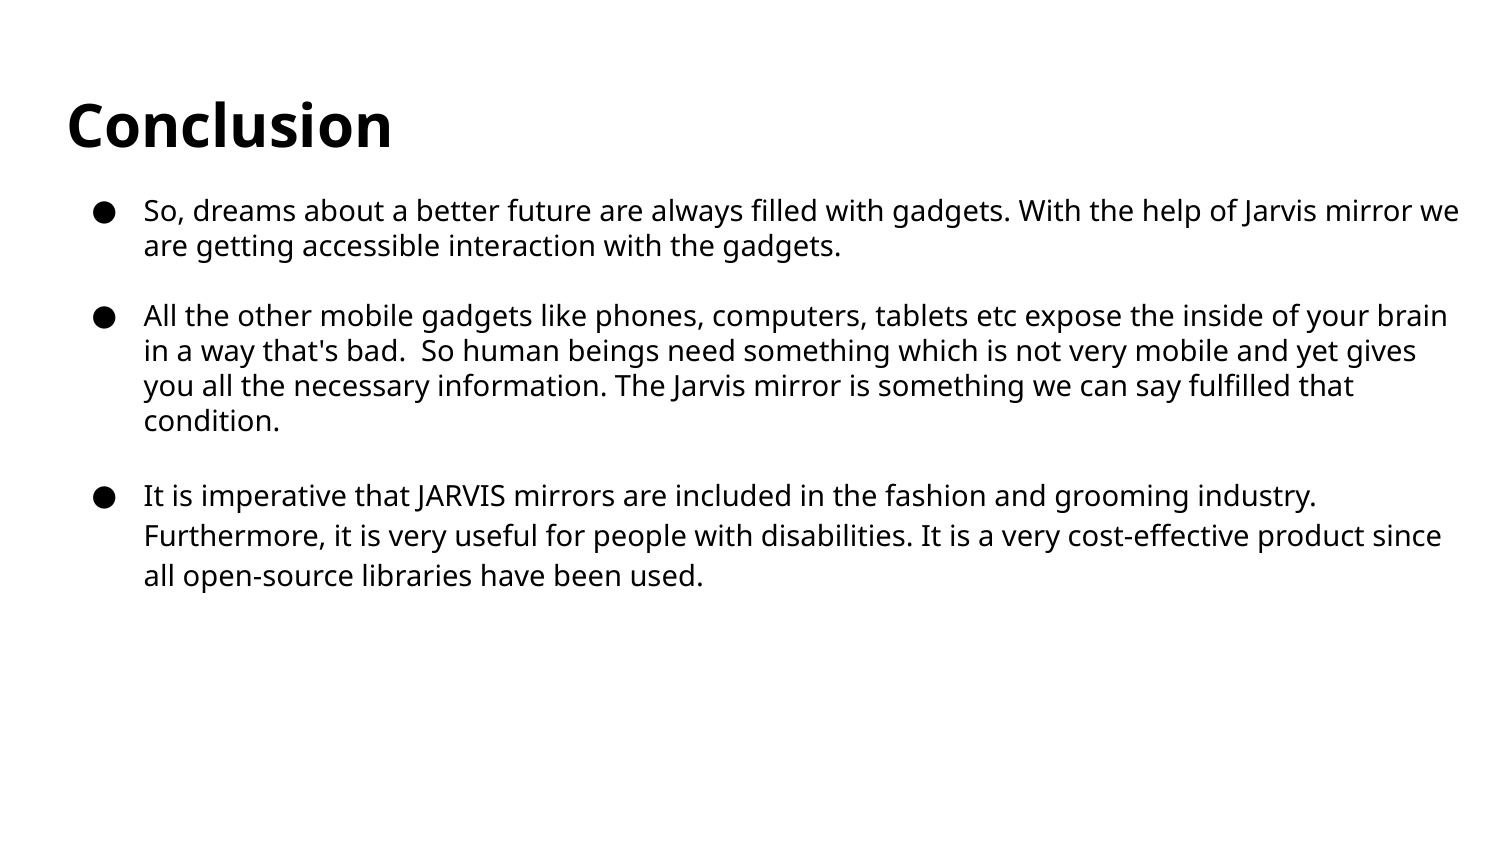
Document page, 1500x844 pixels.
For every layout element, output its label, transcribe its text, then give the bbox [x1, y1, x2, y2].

title Conclusion [51, 72, 1449, 176]
text_box So, dreams about a better future are always filled with gadgets. With the help of Jarvis mirror we are getting accessible interaction with the gadgets. All the other mobile gadgets like phones, computers, tablets etc expose the inside of your brain in a way that's bad. So human beings need something which is not very mobile and yet gives you all the necessary information. The Jarvis mirror is something we can say fulfilled that condition. It is imperative that JARVIS mirrors are included in the fashion and grooming industry. Furthermore, it is very useful for people with disabilities. It is a very cost-effective product since all open-source libraries have been used. [53, 177, 1478, 703]
